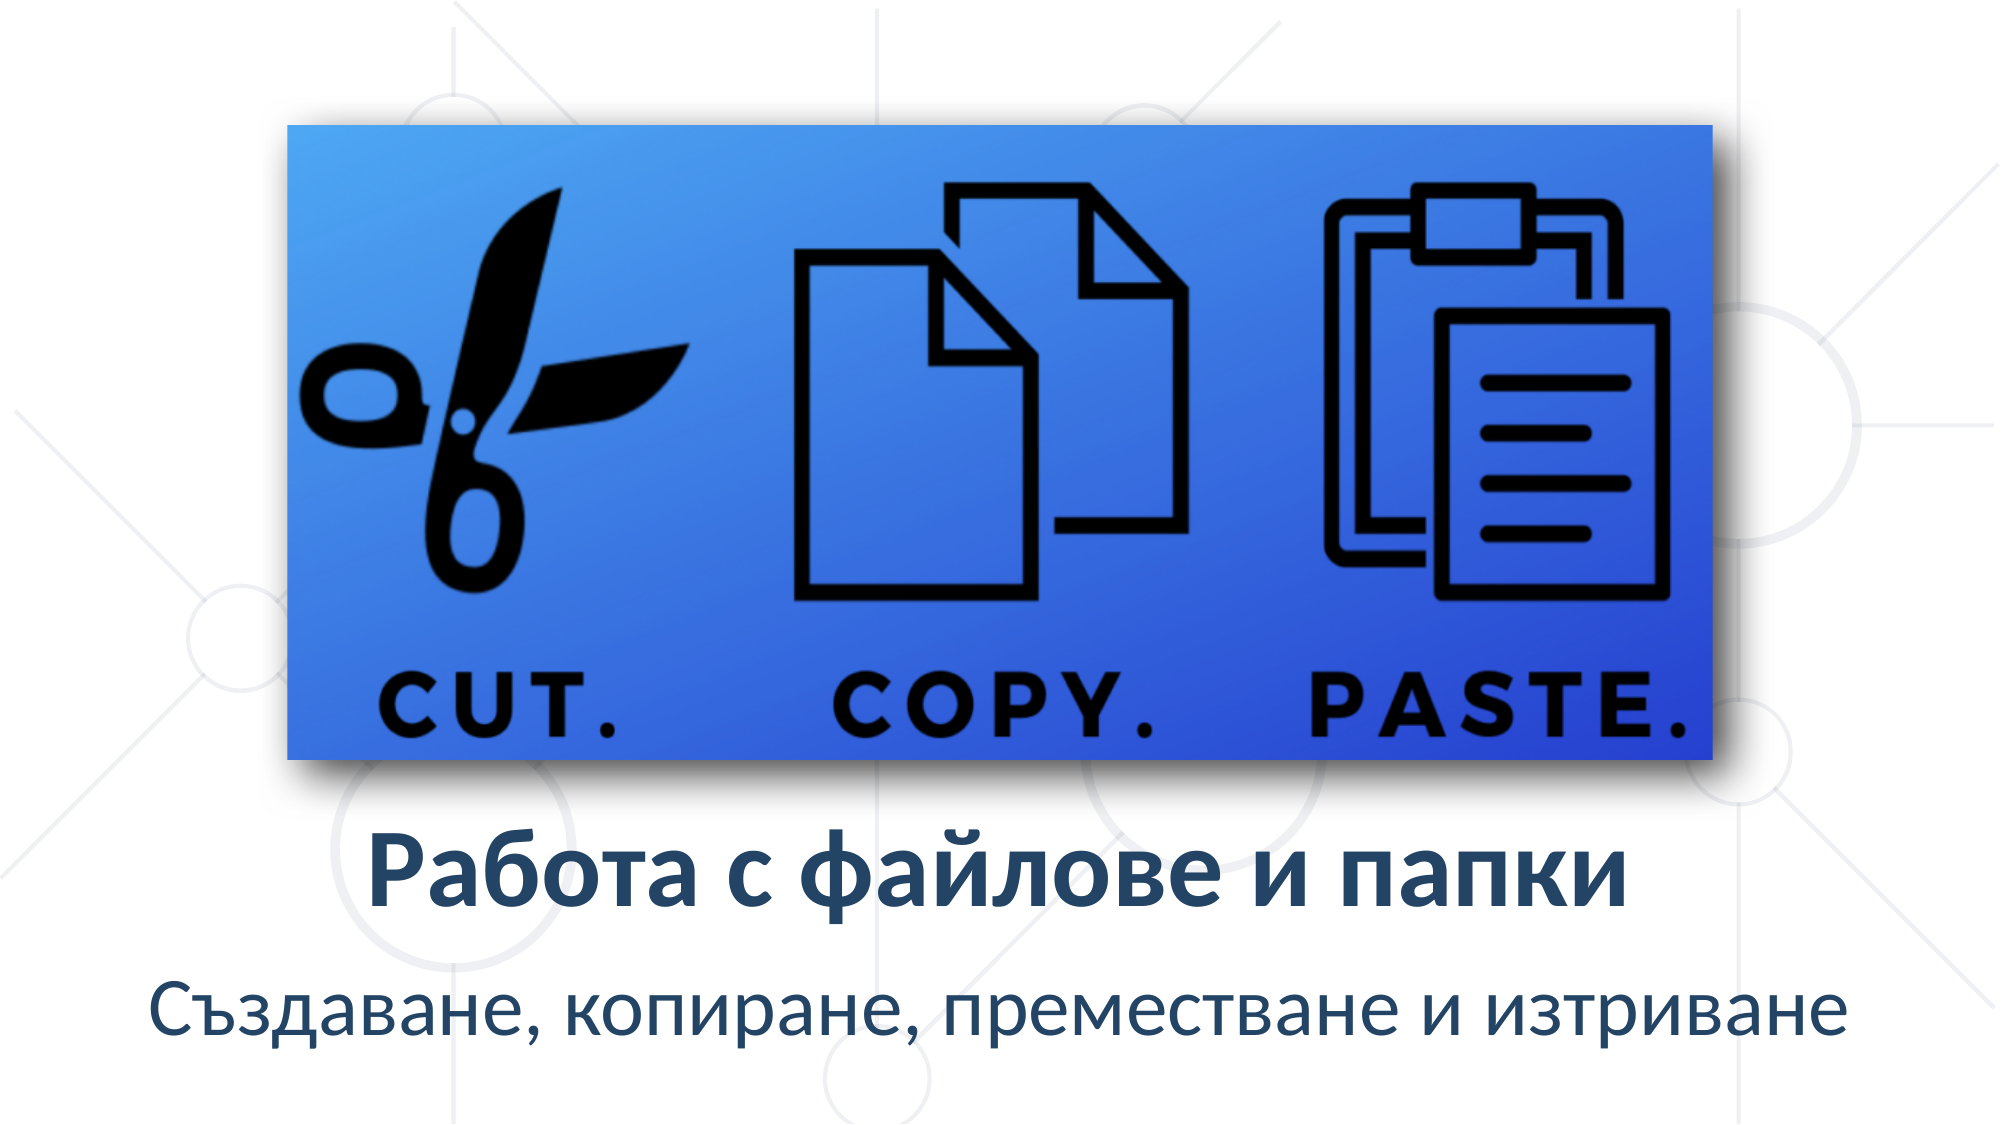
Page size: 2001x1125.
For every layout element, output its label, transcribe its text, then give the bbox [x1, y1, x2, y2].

picture [287, 125, 1713, 761]
list Създаване, копиране, преместване и изтриване [100, 943, 1900, 1055]
list Работа с файлове и папки [100, 795, 1900, 922]
